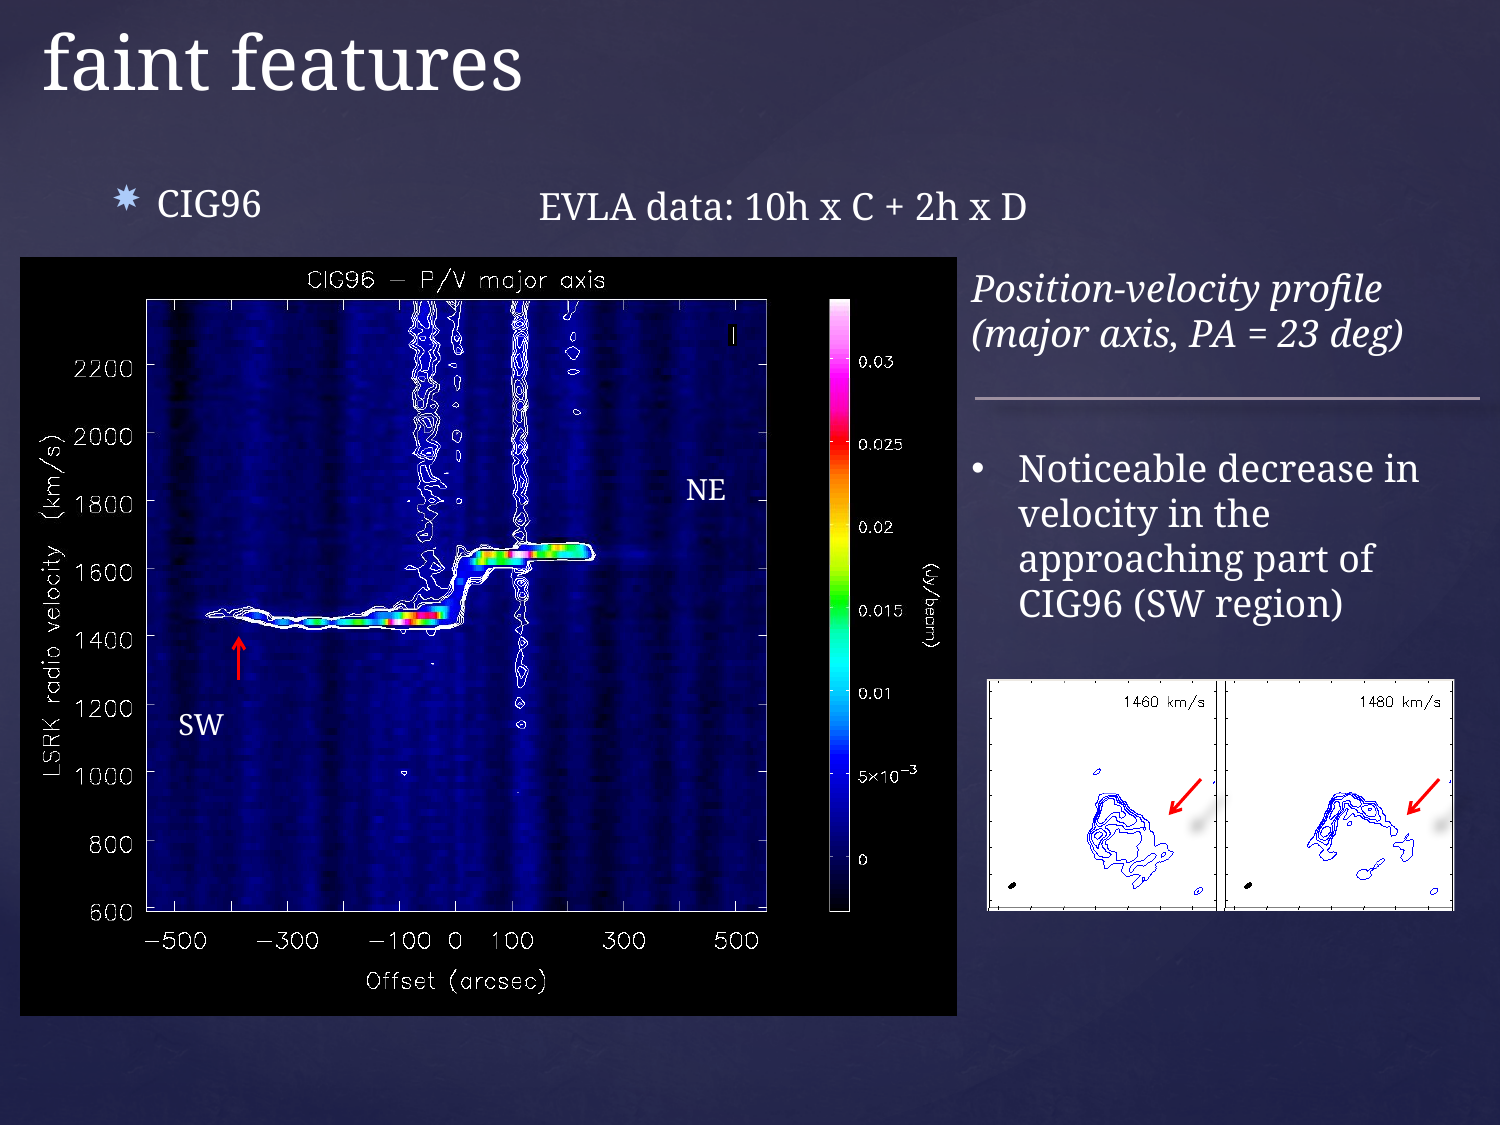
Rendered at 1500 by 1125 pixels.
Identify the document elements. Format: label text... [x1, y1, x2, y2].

text_box Position-velocity profile (major axis, PA = 23 deg) Noticeable decrease in velocity in the approaching part of CIG96 (SW region) [961, 257, 1480, 633]
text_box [1168, 778, 1202, 816]
text_box CIG96 [95, 172, 277, 233]
title faint features [27, 11, 1266, 114]
picture [986, 679, 1455, 911]
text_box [1406, 778, 1440, 816]
picture [20, 256, 957, 1016]
text_box EVLA data: 10h x C + 2h x D [523, 175, 1044, 235]
